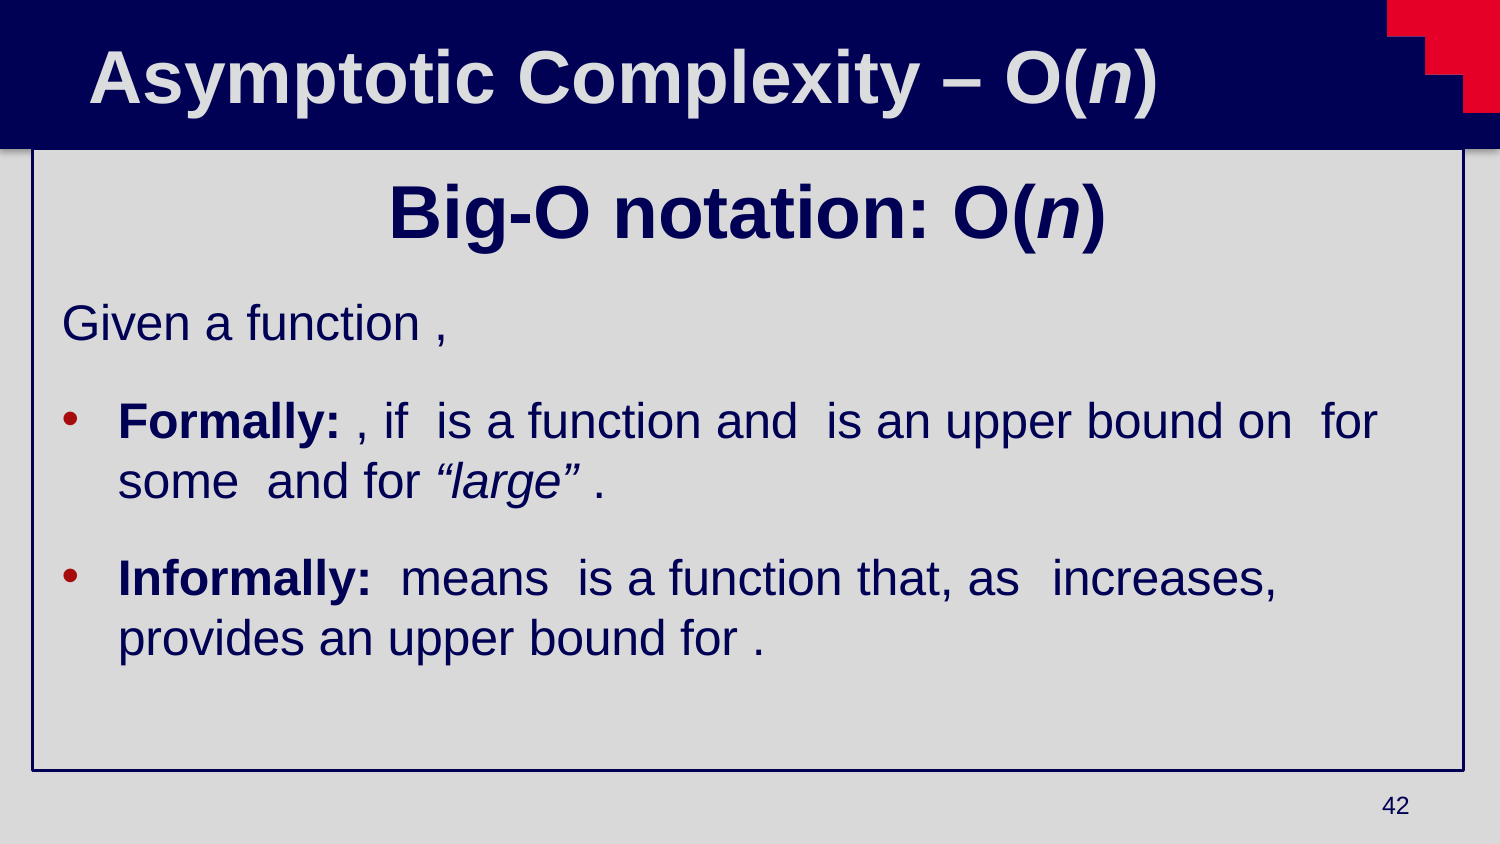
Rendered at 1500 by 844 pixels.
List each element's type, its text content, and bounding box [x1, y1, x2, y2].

picture [1387, 0, 1500, 113]
slide_number 42 [1074, 782, 1425, 827]
title Asymptotic Complexity – O(n) [0, 0, 1356, 150]
